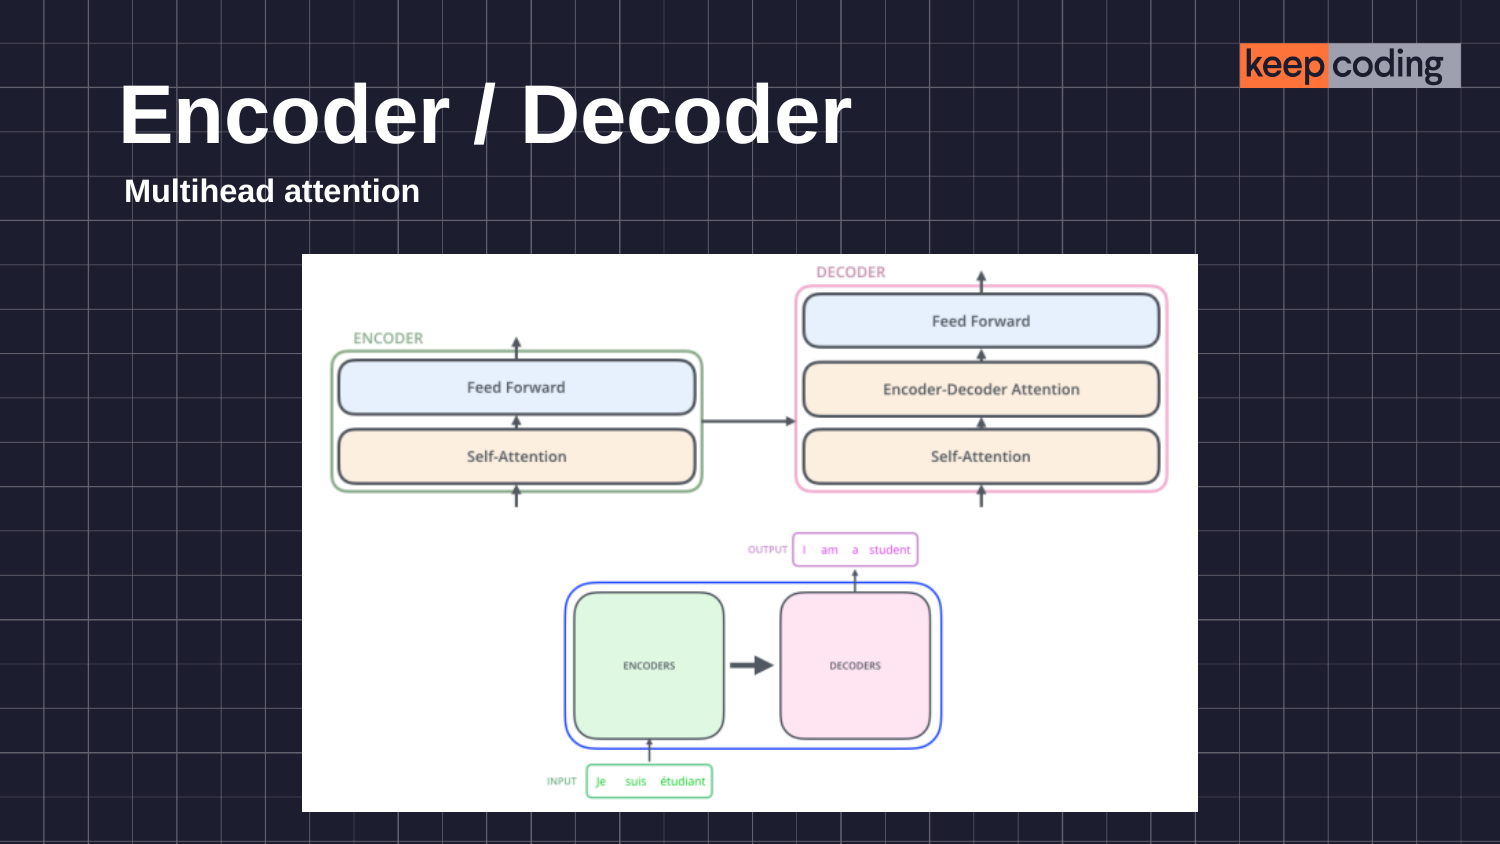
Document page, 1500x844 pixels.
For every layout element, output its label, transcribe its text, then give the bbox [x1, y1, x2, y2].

picture [1240, 43, 1461, 88]
text_box [81, 185, 826, 722]
picture [302, 254, 1198, 812]
title Encoder / Decoder [103, 45, 1225, 208]
text_box Multihead attention [109, 154, 1225, 225]
